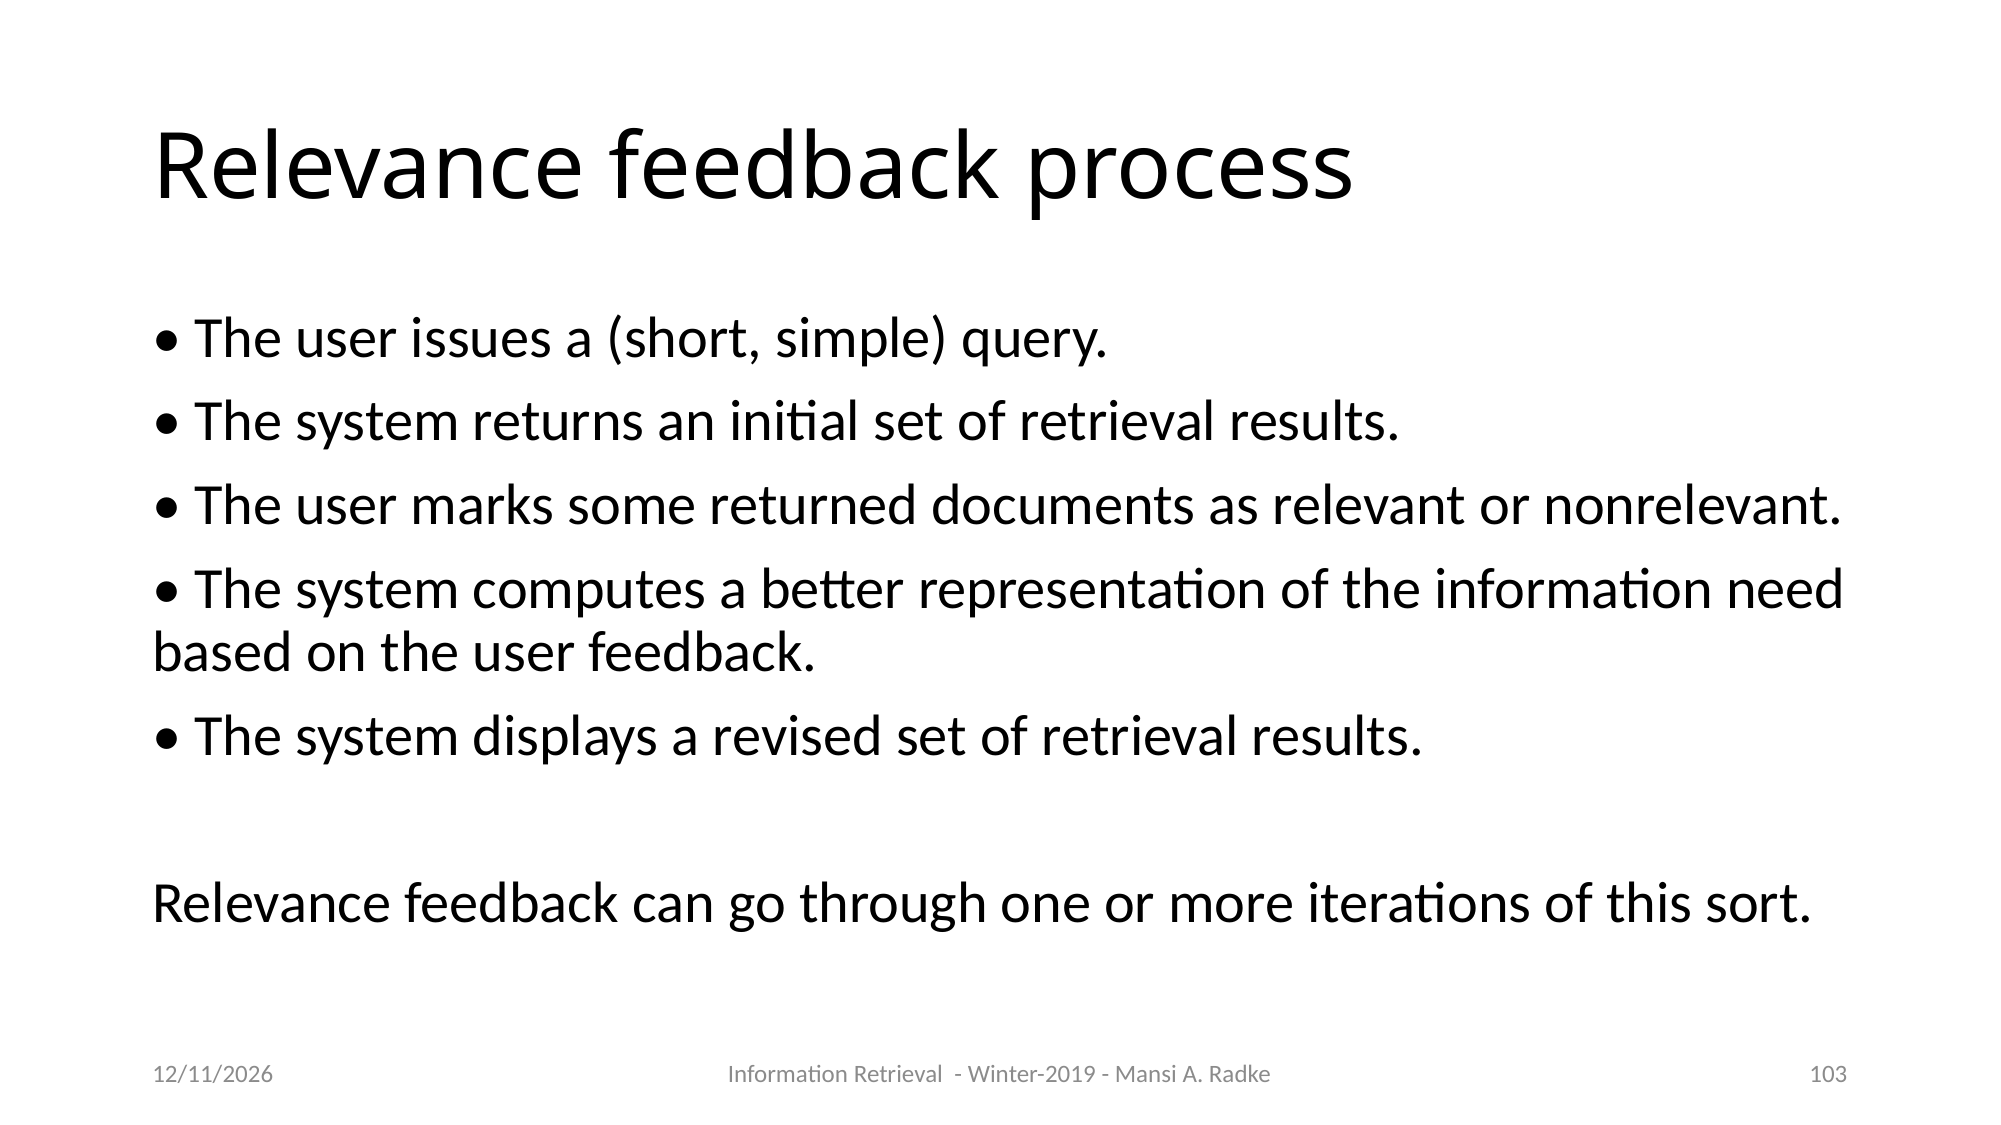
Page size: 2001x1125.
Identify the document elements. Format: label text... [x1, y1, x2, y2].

text_box • The user issues a (short, simple) query. • The system returns an initial set of retrieval results. • The user marks some returned documents as relevant or nonrelevant. • The system computes a better representation of the information need based on the user feedback. • The system displays a revised set of retrieval results. Relevance feedback can go through one or more iterations of this sort. [137, 299, 1863, 1014]
text_box 1 [1412, 1042, 1863, 1103]
text_box 09/10/2019 [137, 1042, 588, 1103]
text_box Information Retrieval - Winter-2019 - Mansi A. Radke [662, 1042, 1338, 1103]
text_box Relevance feedback process [137, 59, 1863, 278]
